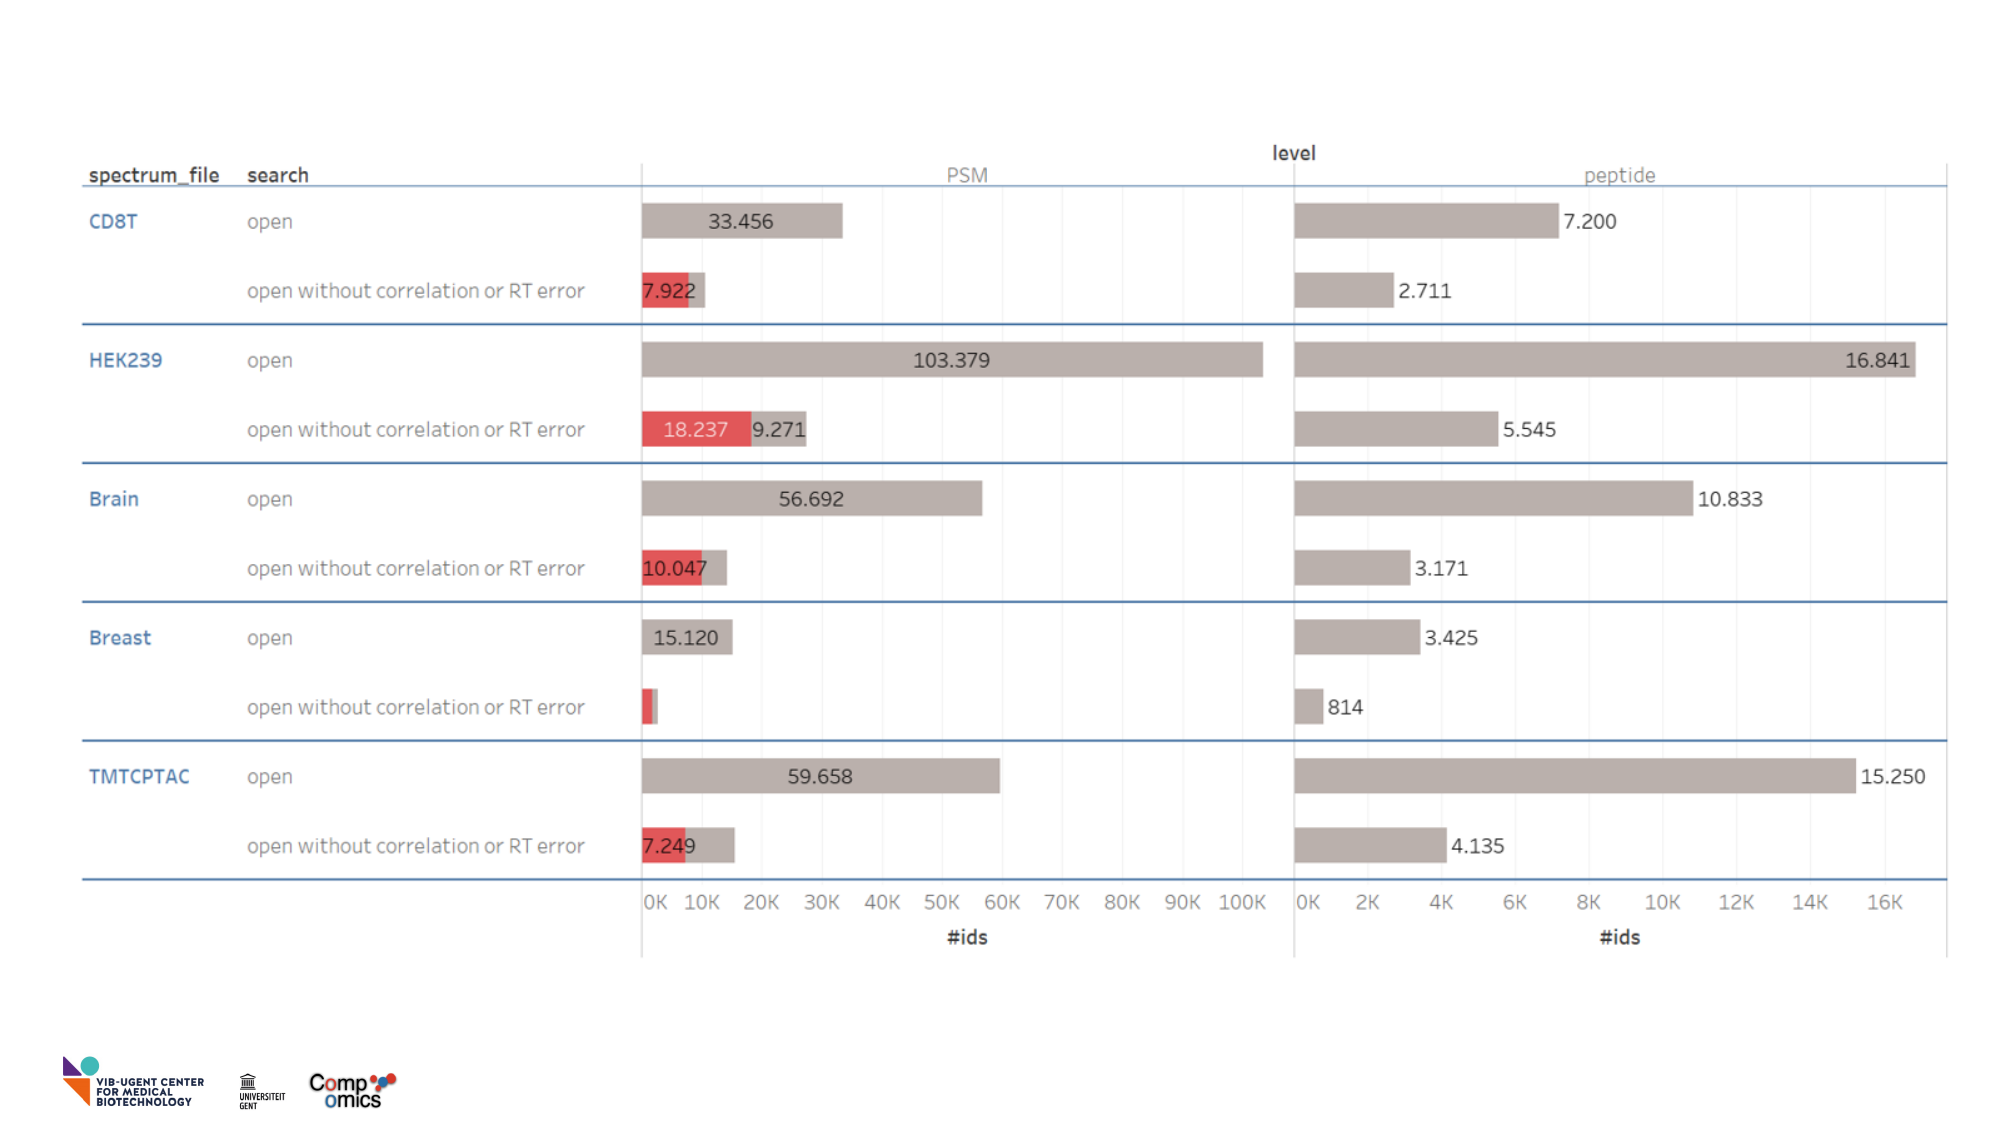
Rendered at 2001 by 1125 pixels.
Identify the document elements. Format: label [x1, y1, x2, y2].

picture [69, 130, 1970, 970]
picture [56, 1049, 409, 1125]
